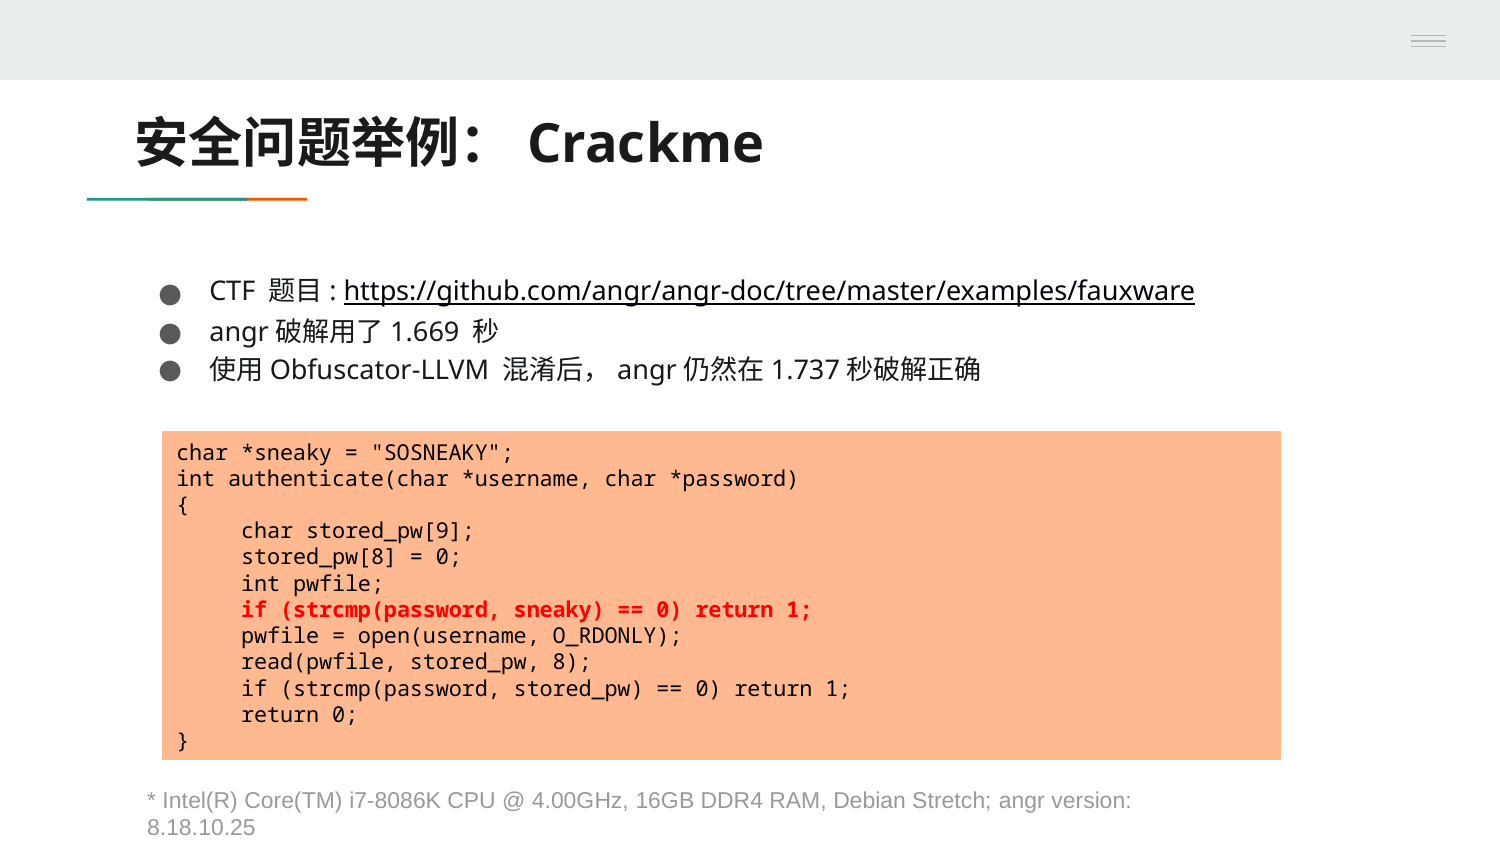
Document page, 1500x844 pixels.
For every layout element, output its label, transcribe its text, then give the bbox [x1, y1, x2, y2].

list CTF 题目: https://github.com/angr/angr-doc/tree/master/examples/fauxware angr破解用了1.669 秒 使用Obfuscator-LLVM 混淆后，angr仍然在1.737秒破解正确 [119, 252, 1381, 624]
text_box char *sneaky = "SOSNEAKY"; int authenticate(char *username, char *password) { char stored_pw[9]; stored_pw[8] = 0; int pwfile; if (strcmp(password, sneaky) == 0) return 1; pwfile = open(username, O_RDONLY); read(pwfile, stored_pw, 8); if (strcmp(password, stored_pw) == 0) return 1; return 0; } [161, 430, 1282, 761]
title 安全问题举例：Crackme [119, 93, 1381, 182]
text_box * Intel(R) Core(TM) i7-8086K CPU @ 4.00GHz, 16GB DDR4 RAM, Debian Stretch; angr version: 8.18.10.25 * OLLVM version: 3.6.1 [132, 770, 1260, 844]
